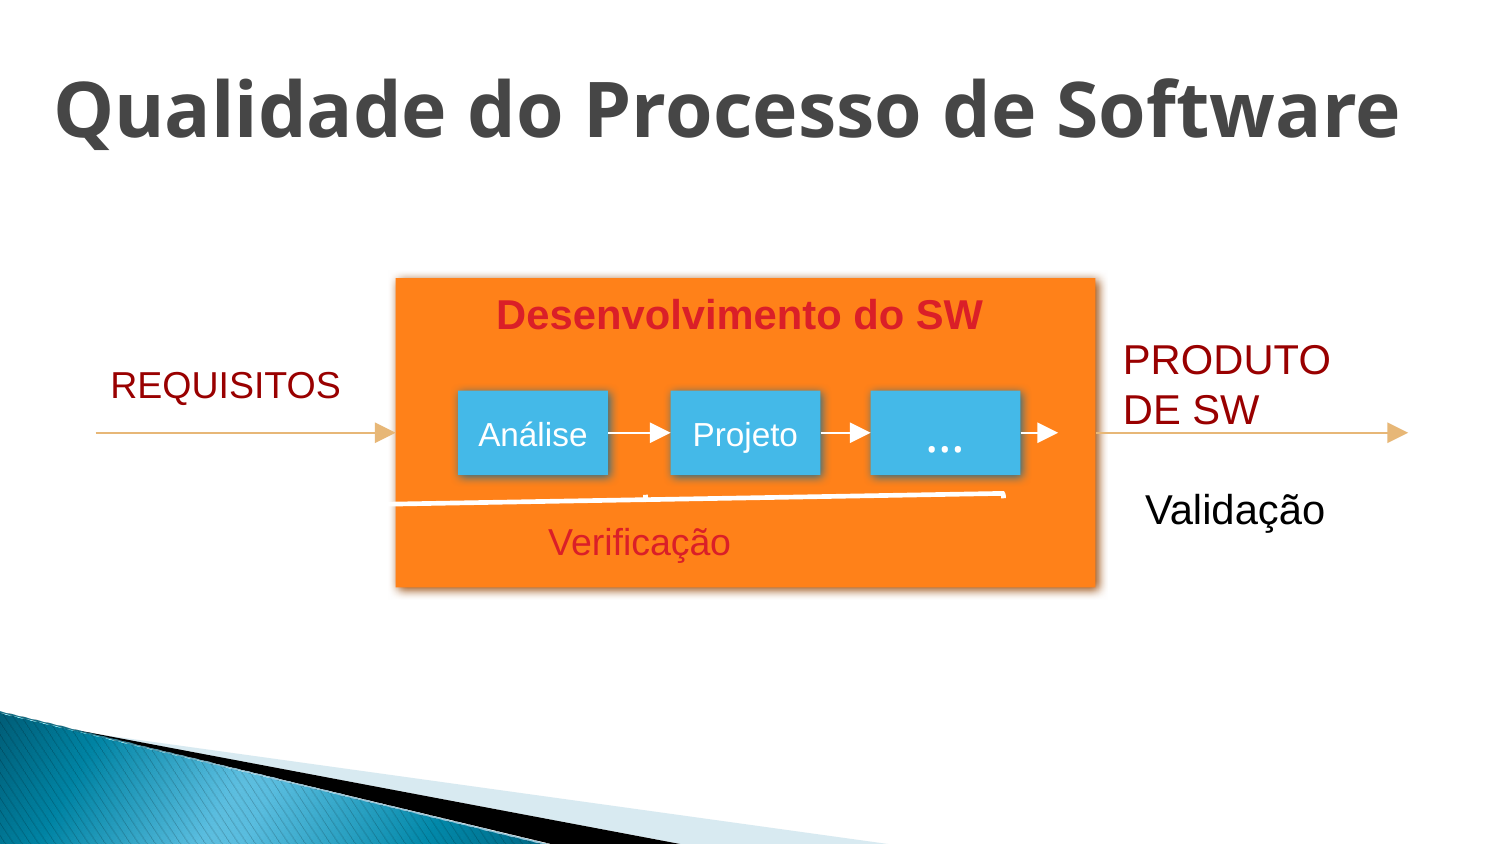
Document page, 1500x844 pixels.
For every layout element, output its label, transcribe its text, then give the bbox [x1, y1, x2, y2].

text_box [95, 277, 1409, 588]
picture [0, 710, 557, 844]
title Qualidade do Processo de Software [38, 33, 1461, 181]
